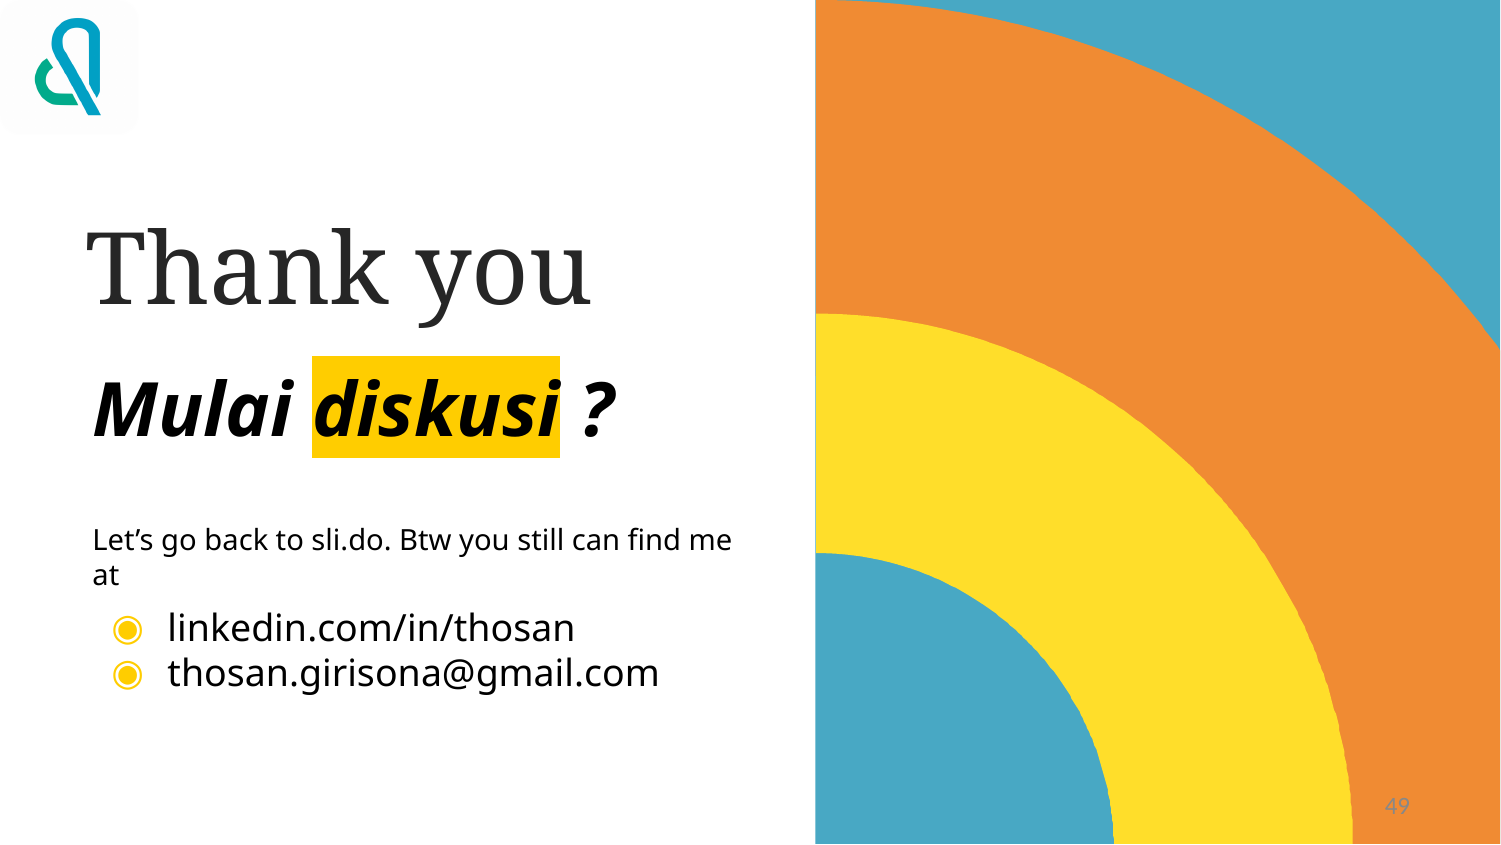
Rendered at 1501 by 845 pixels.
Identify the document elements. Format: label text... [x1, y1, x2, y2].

title Thank you [83, 203, 676, 346]
text_box [0, 0, 139, 135]
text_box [814, 0, 1501, 844]
text_box Mulai diskusi ? Let’s go back to sli.do. Btw you still can find me at linkedin.com/in/thosan thosan.girisona@gmail.com [77, 346, 754, 709]
